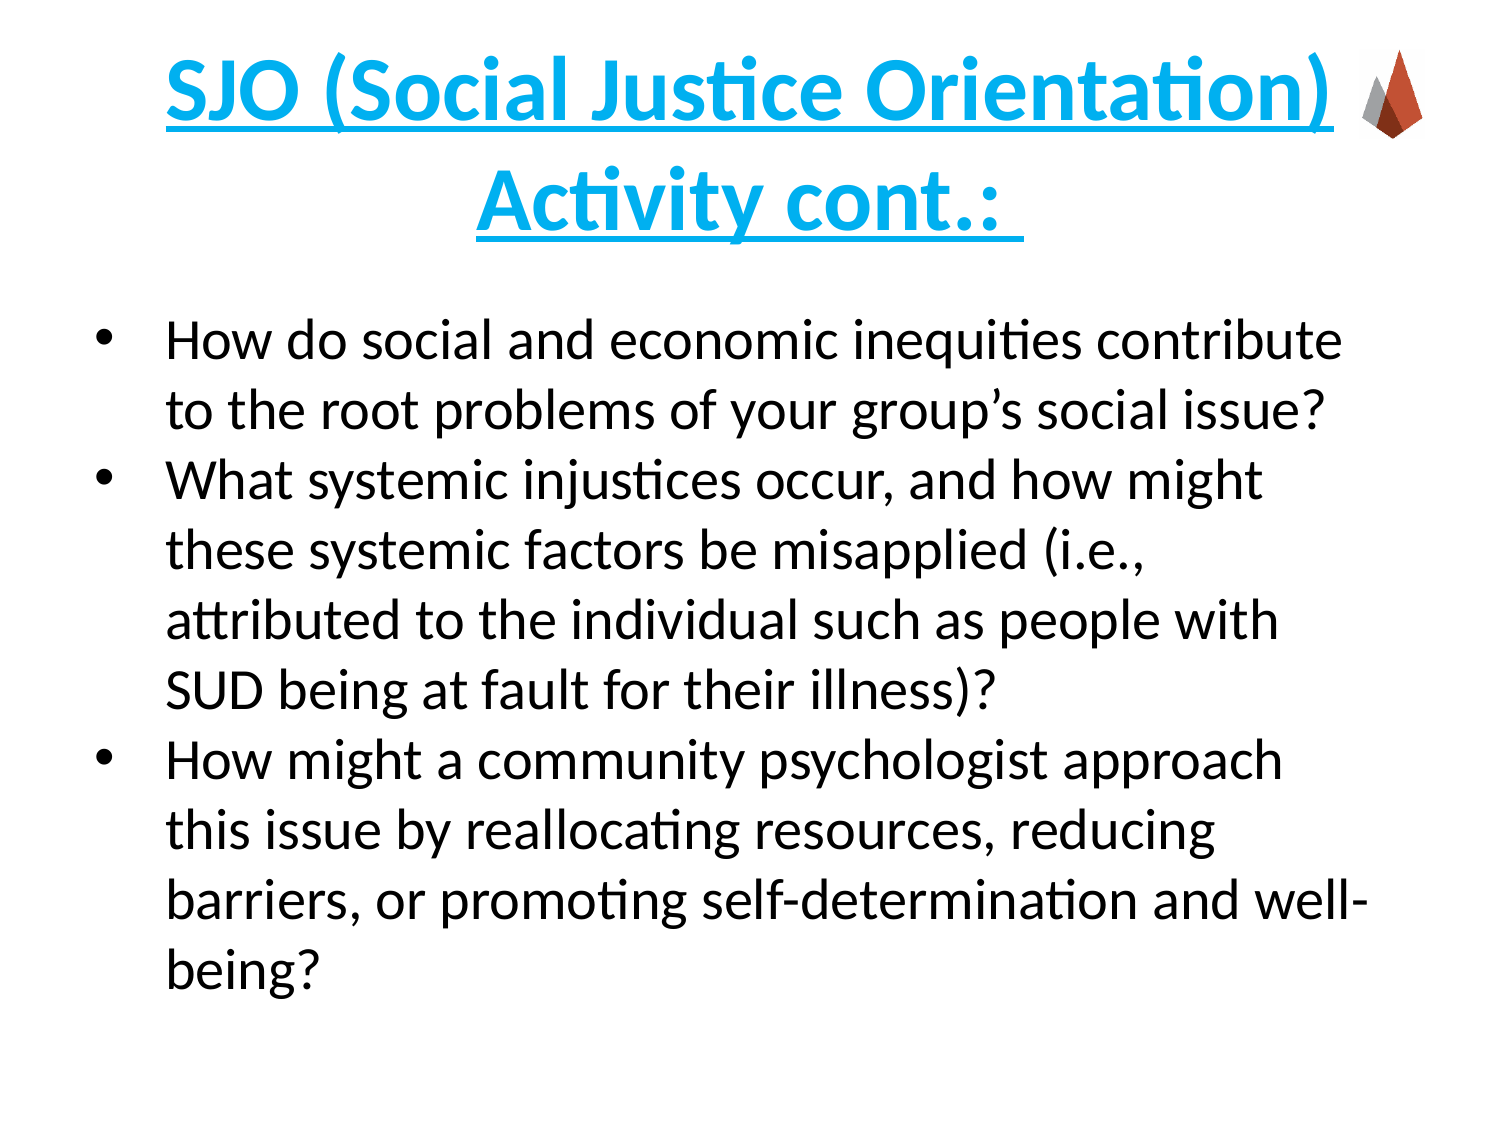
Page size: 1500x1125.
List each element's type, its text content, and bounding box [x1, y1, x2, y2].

list How do social and economic inequities contribute to the root problems of your group’s social issue? What systemic injustices occur, and how might these systemic factors be misapplied (i.e., attributed to the individual such as people with SUD being at fault for their illness)? How might a community psychologist approach this issue by reallocating resources, reducing barriers, or promoting self-determination and well-being? [75, 293, 1394, 1070]
title SJO (Social Justice Orientation) Activity cont.: [75, 45, 1425, 233]
